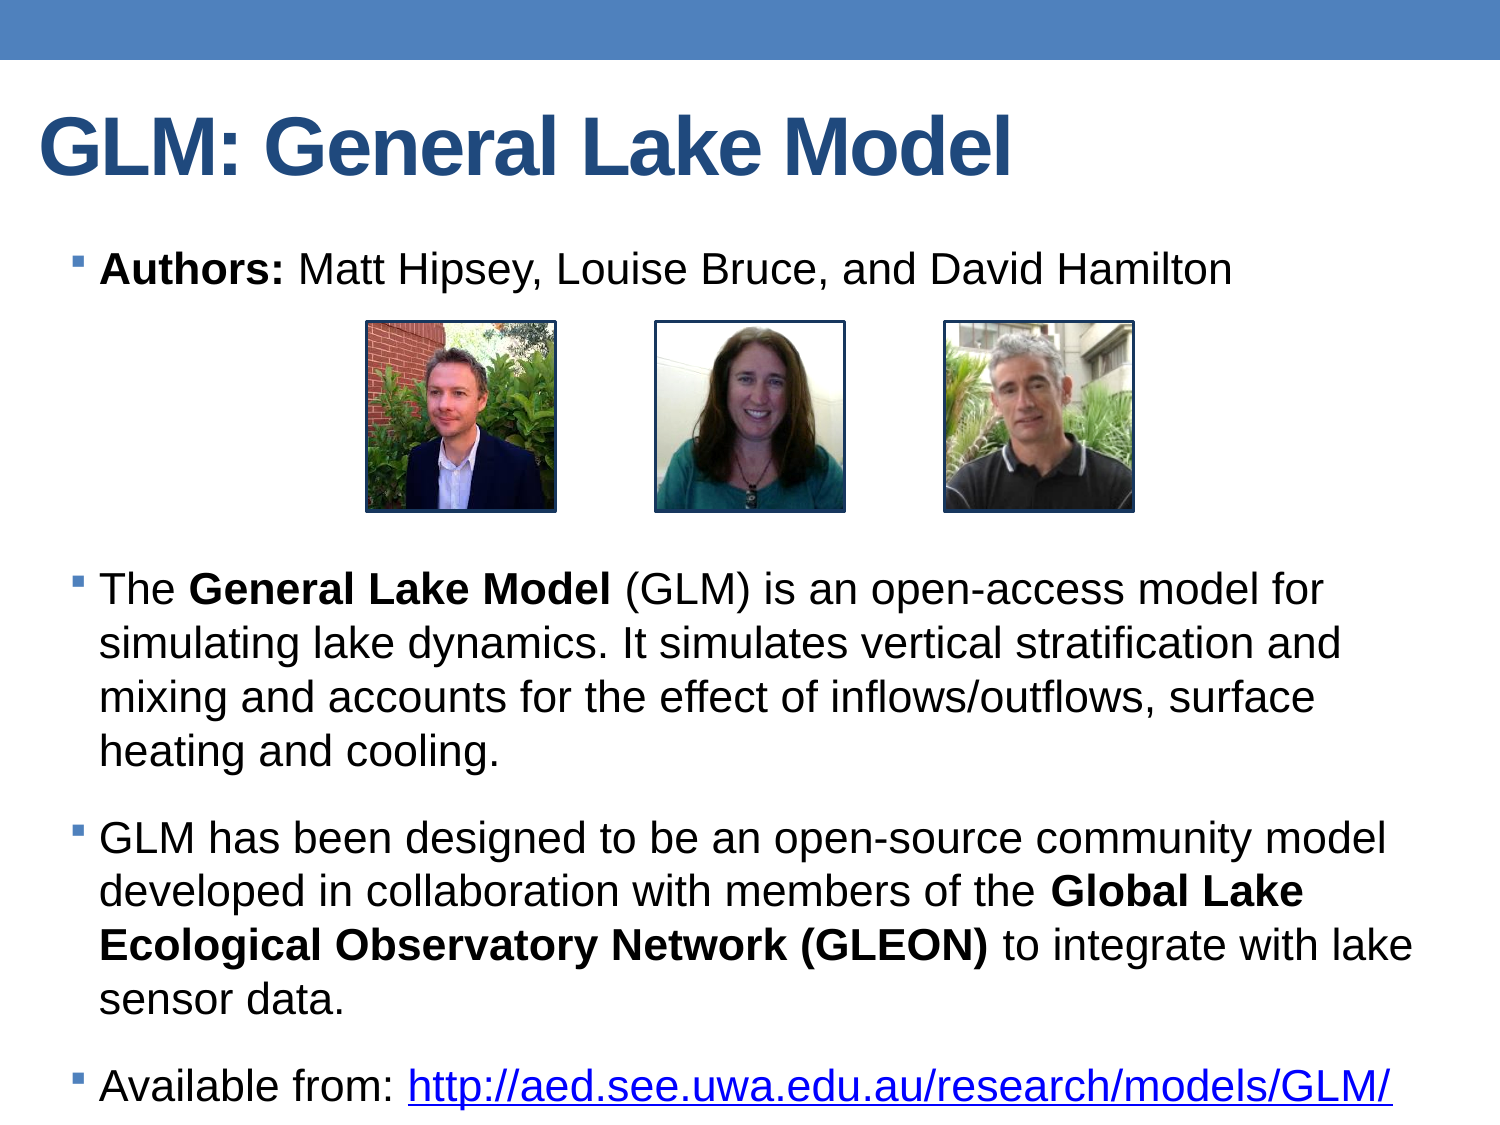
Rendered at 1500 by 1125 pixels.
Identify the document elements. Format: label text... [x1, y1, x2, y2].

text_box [367, 323, 1133, 510]
title GLM: General Lake Model [0, 60, 1350, 224]
list Authors: Matt Hipsey, Louise Bruce, and David Hamilton The General Lake Model (GLM) is an open-access model for simulating lake dynamics. It simulates vertical stratification and mixing and accounts for the effect of inflows/outflows, surface heating and cooling. GLM has been designed to be an open-source community model developed in collaboration with members of the Global Lake Ecological Observatory Network (GLEON) to integrate with lake sensor data. Available from: http://aed.see.uwa.edu.au/research/models/GLM/ [54, 232, 1446, 1125]
